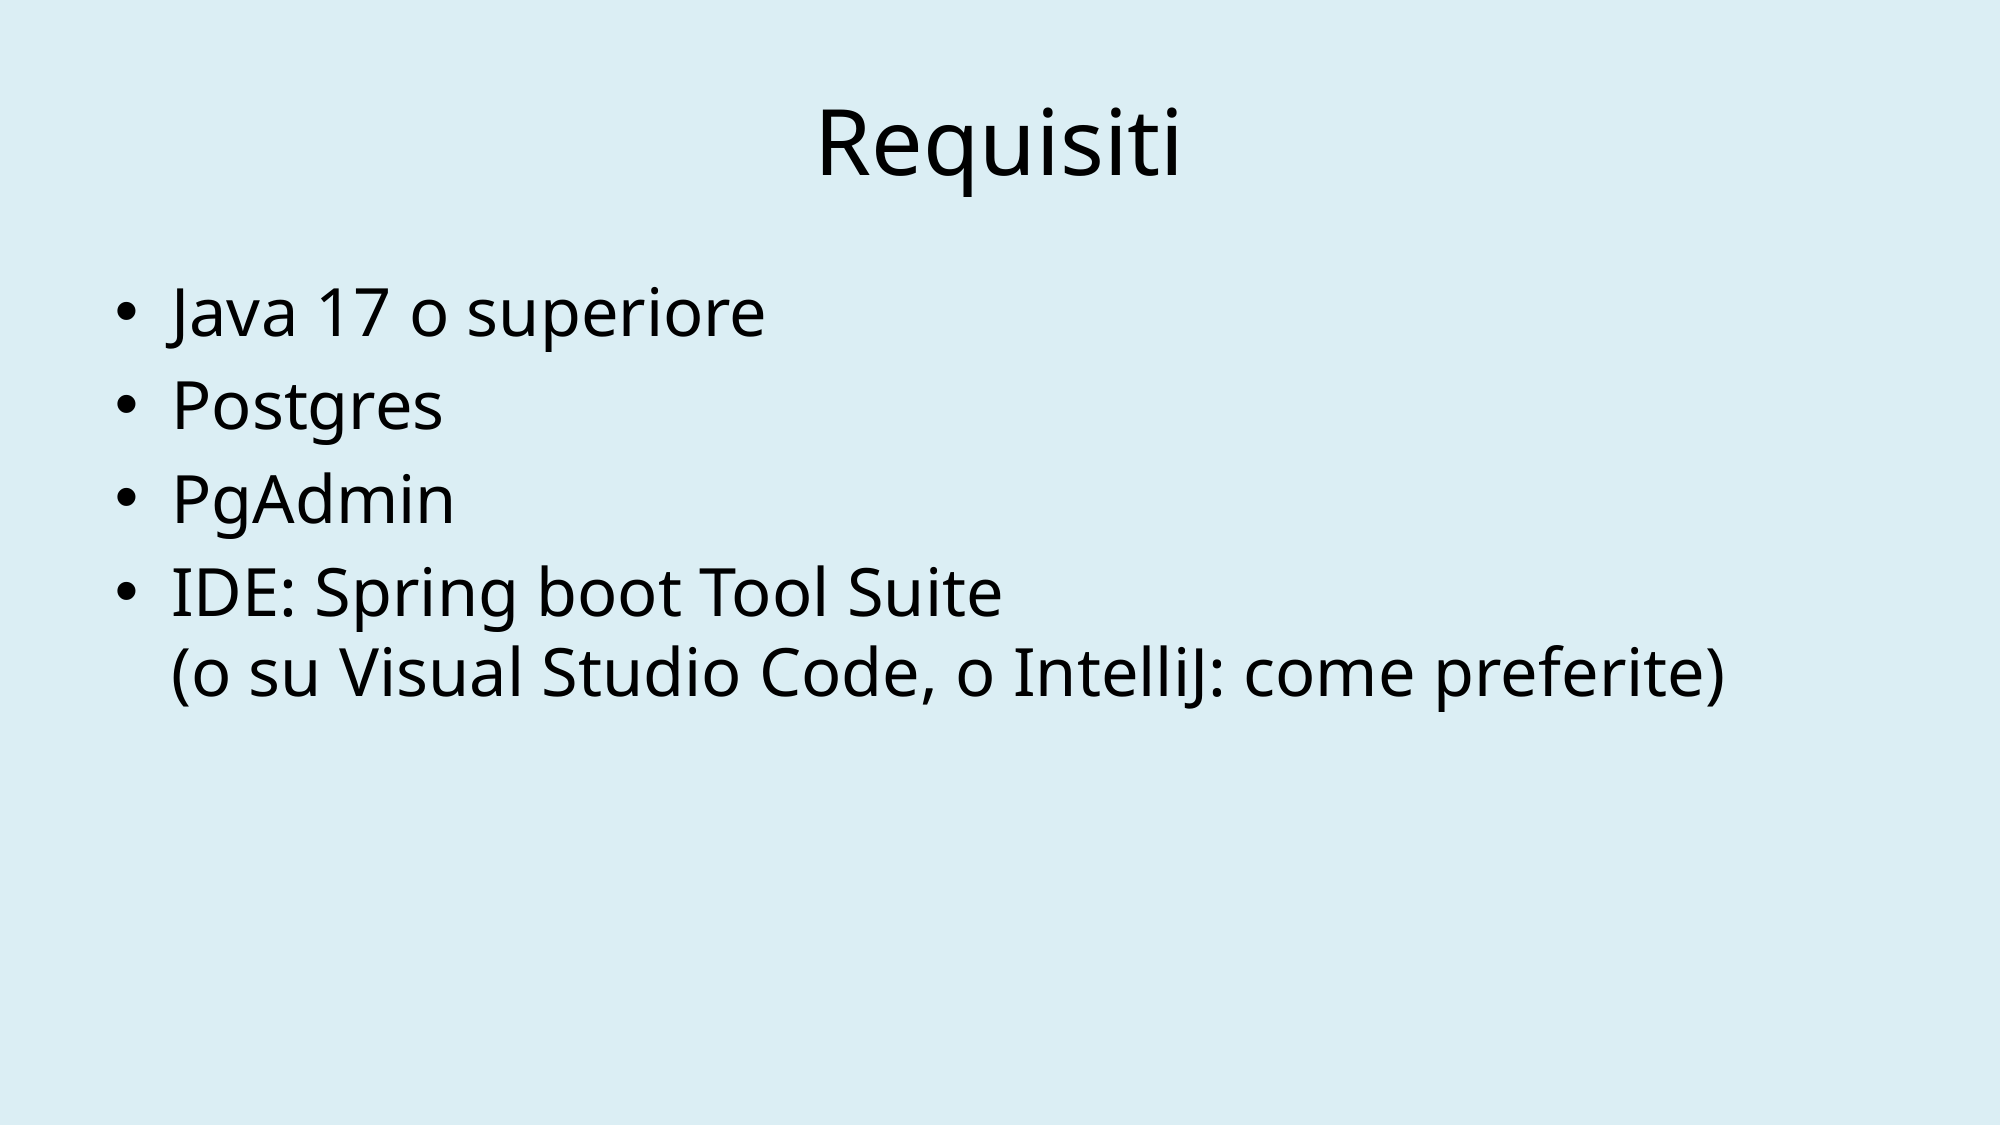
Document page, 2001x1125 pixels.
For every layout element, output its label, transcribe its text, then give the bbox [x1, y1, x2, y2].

title Requisiti [99, 45, 1900, 233]
list Java 17 o superiore Postgres PgAdmin IDE: Spring boot Tool Suite (o su Visual Studio Code, o IntelliJ: come preferite) [99, 262, 1900, 1005]
